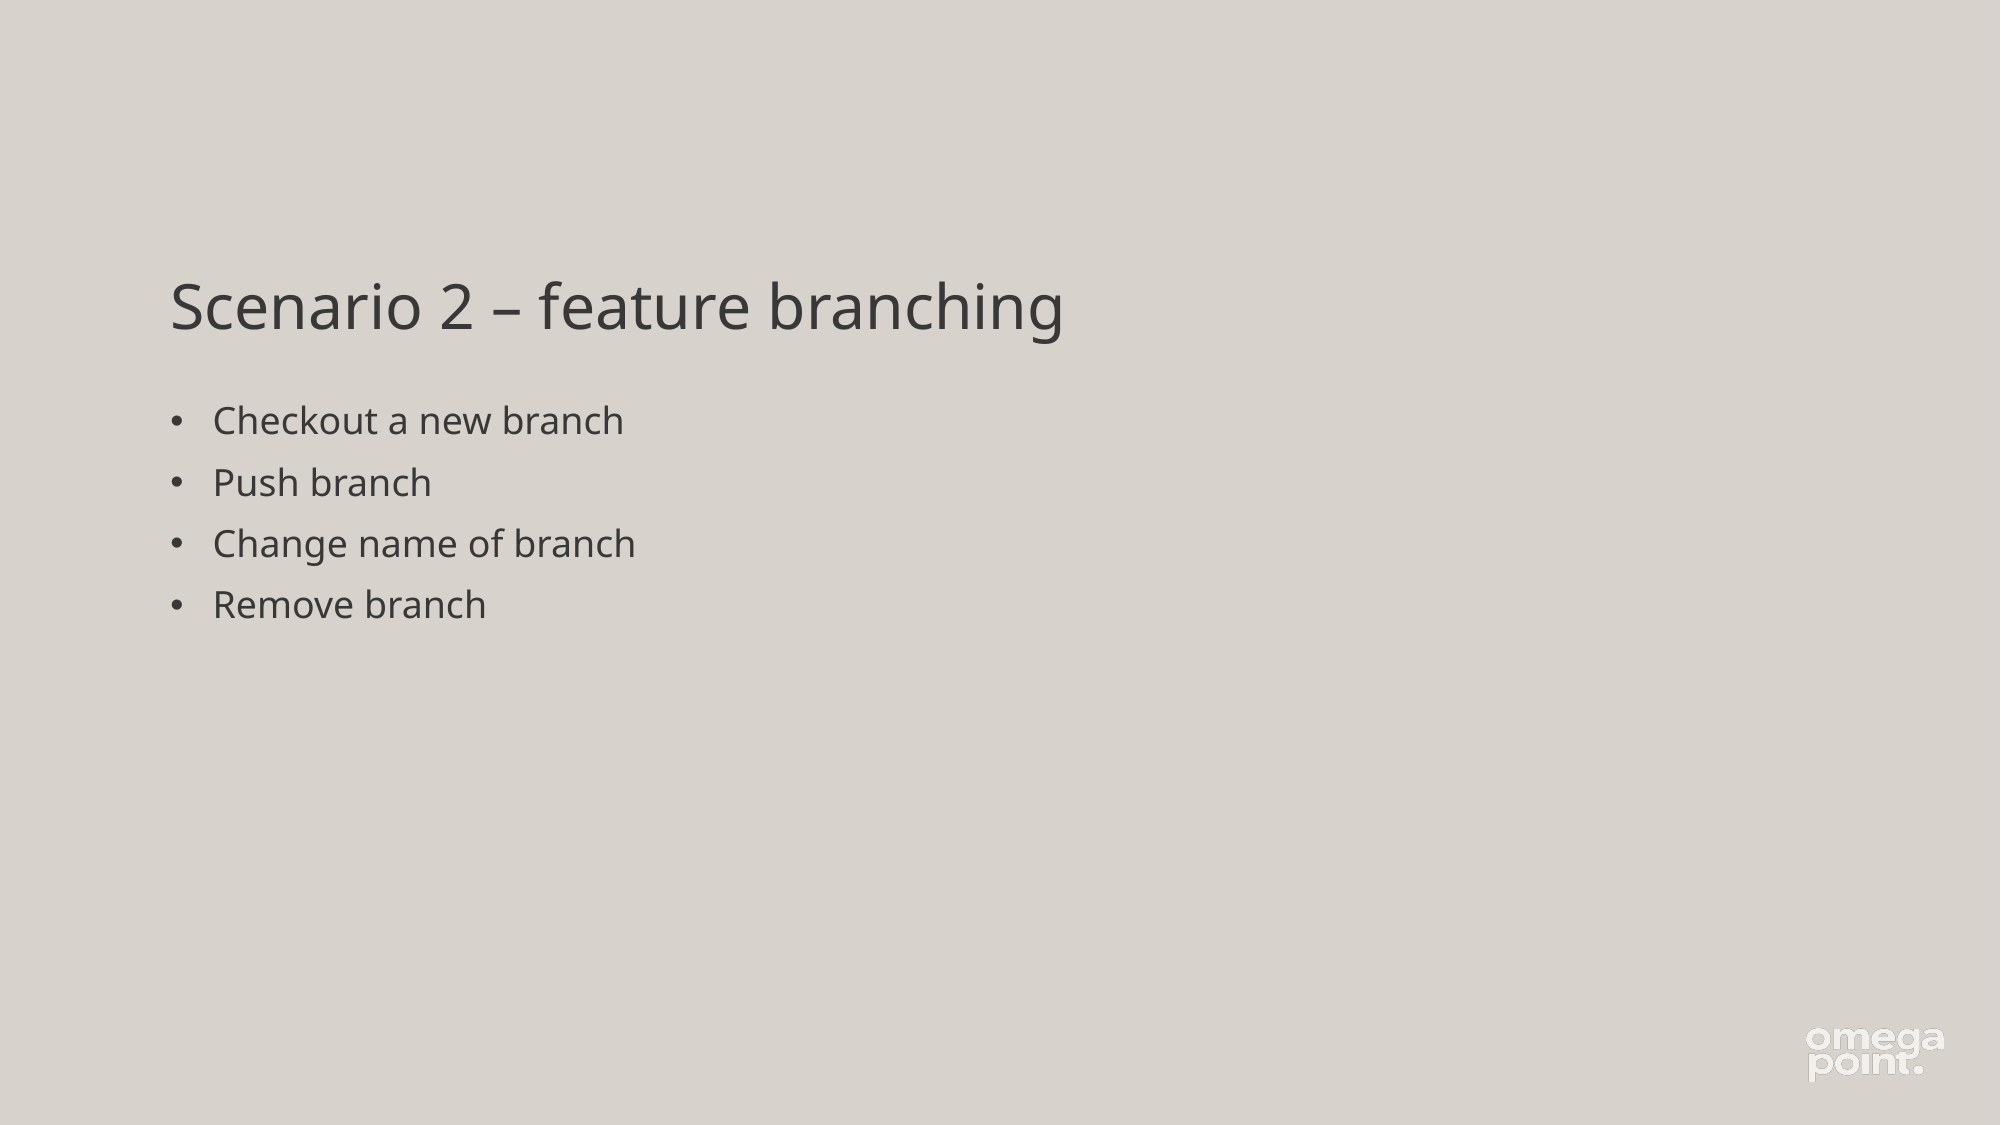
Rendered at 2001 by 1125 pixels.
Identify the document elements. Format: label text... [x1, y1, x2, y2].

list Checkout a new branch Push branch Change name of branch Remove branch [155, 394, 1845, 1044]
title Scenario 2 – feature branching [155, 61, 1845, 351]
